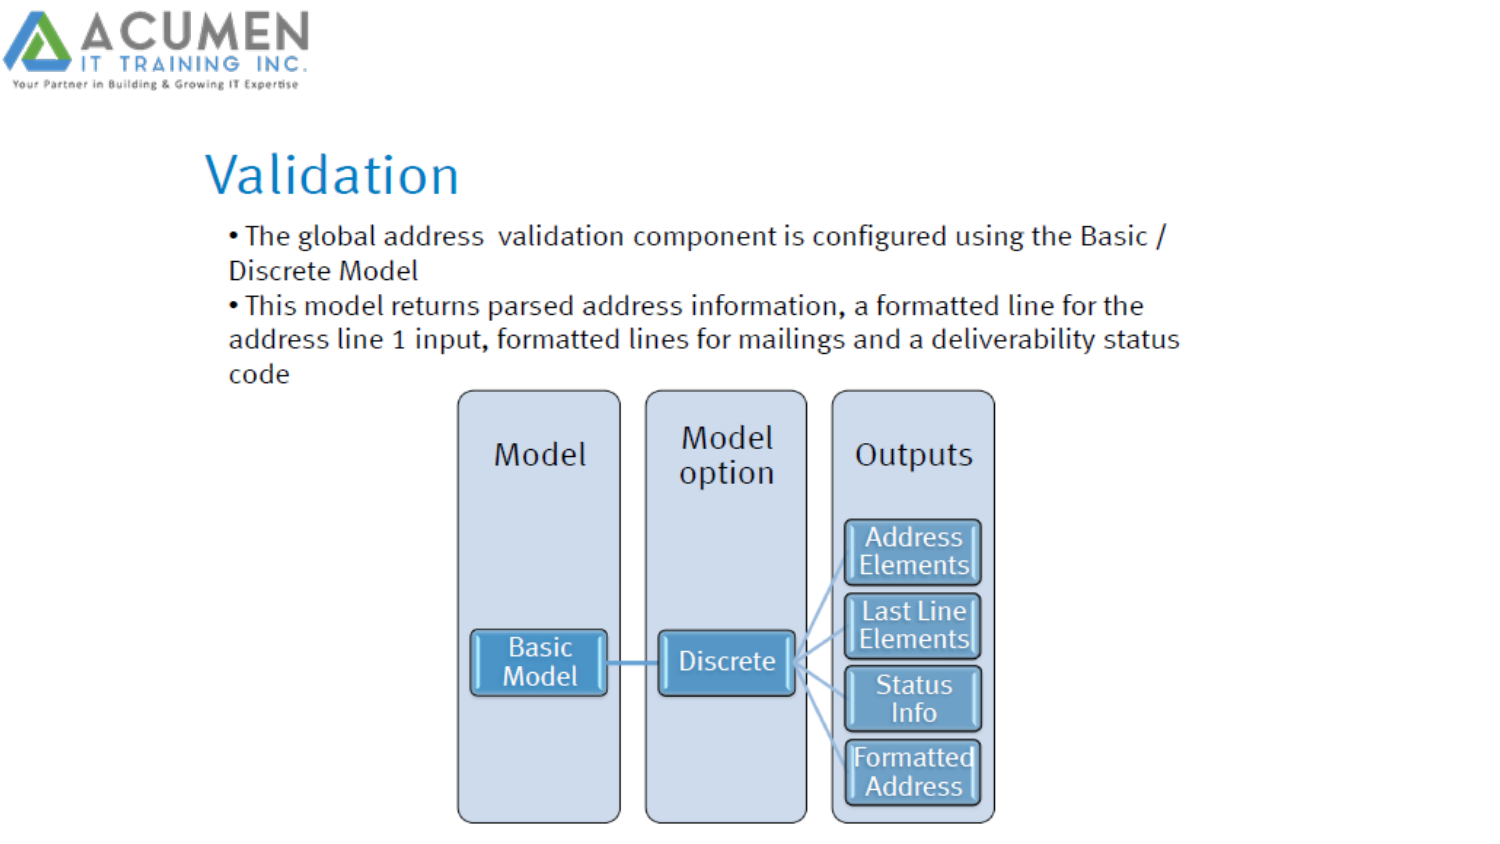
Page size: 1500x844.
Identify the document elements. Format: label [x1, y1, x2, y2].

picture [187, 130, 1313, 828]
picture [0, 9, 313, 94]
